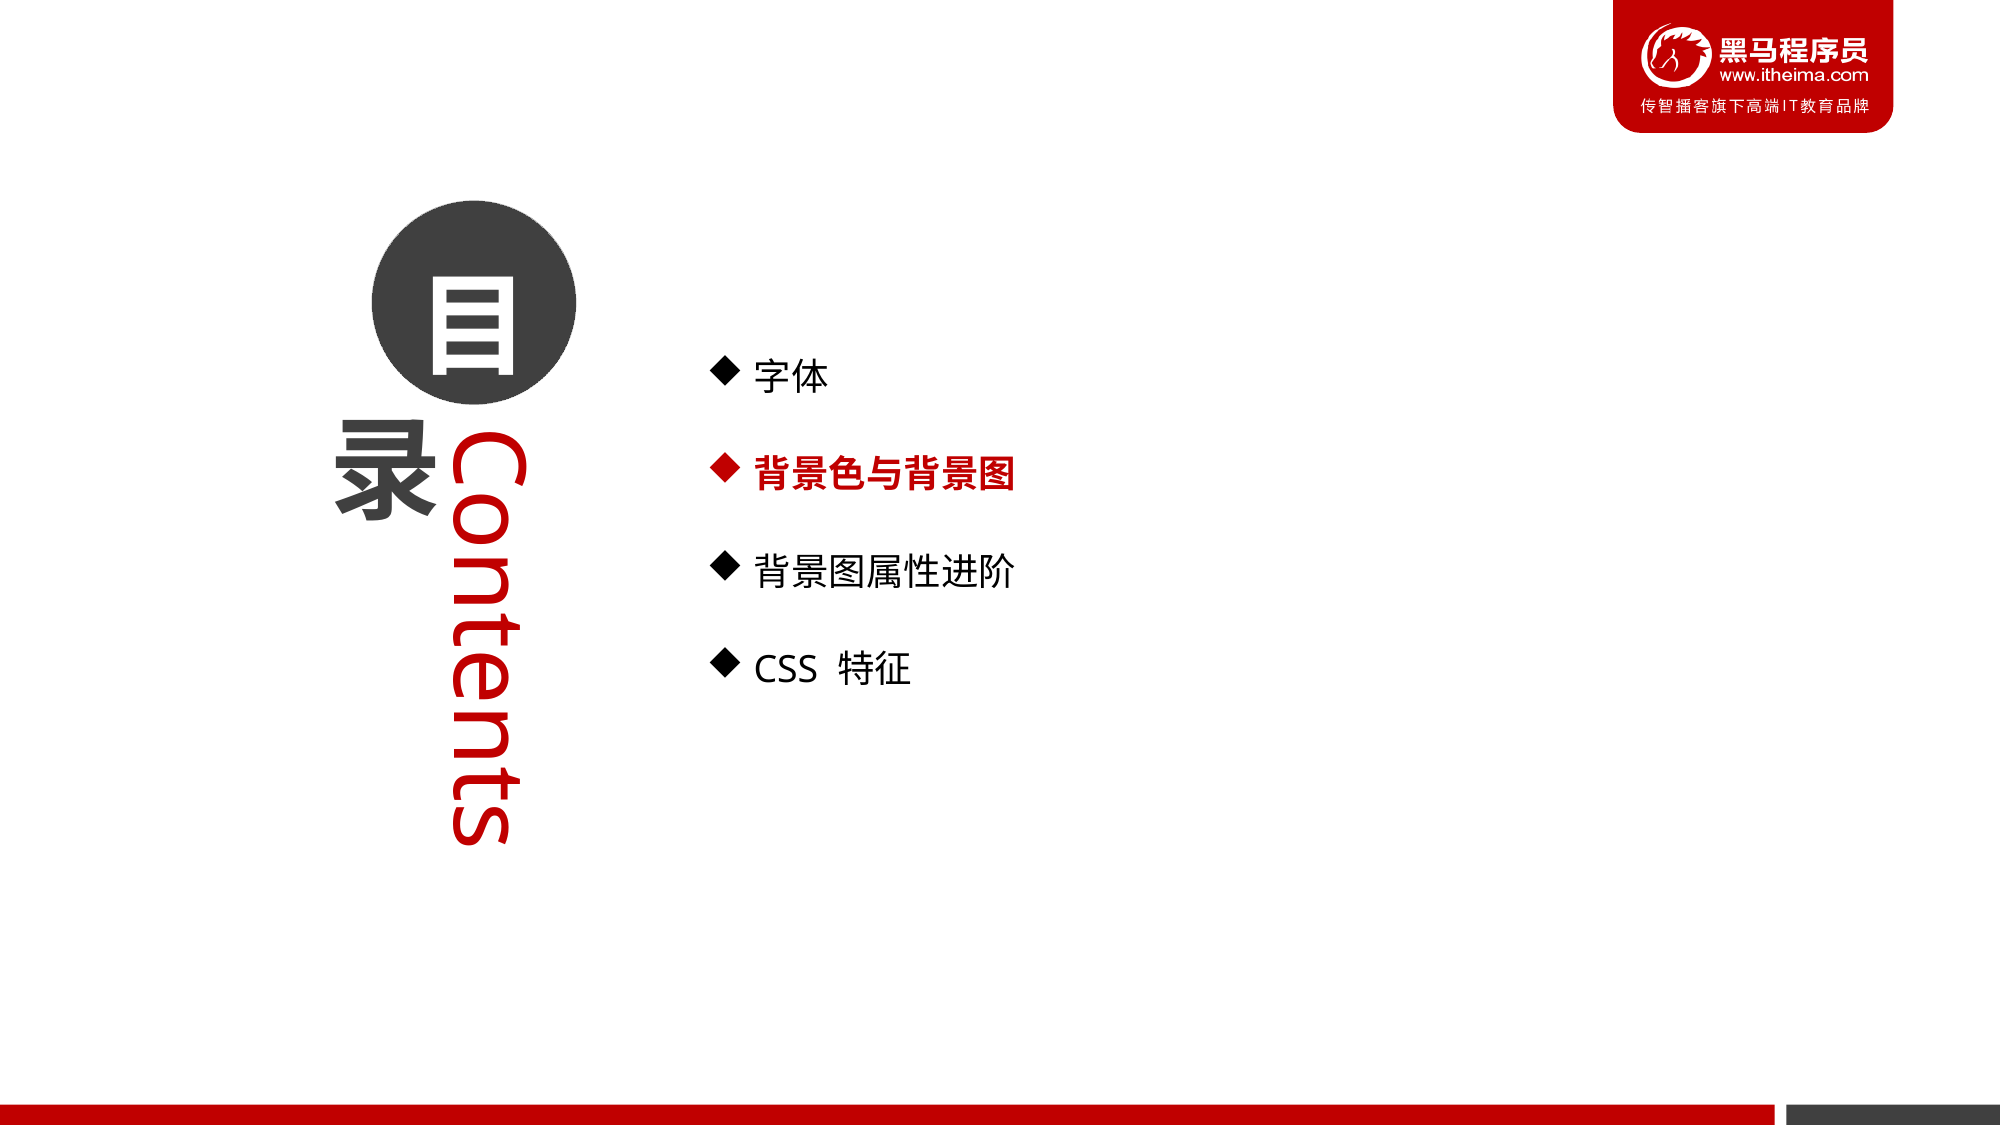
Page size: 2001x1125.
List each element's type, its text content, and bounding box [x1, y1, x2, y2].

picture [1616, 11, 1894, 125]
list 字体 背景色与背景图 背景图属性进阶 CSS 特征 [691, 300, 1724, 825]
